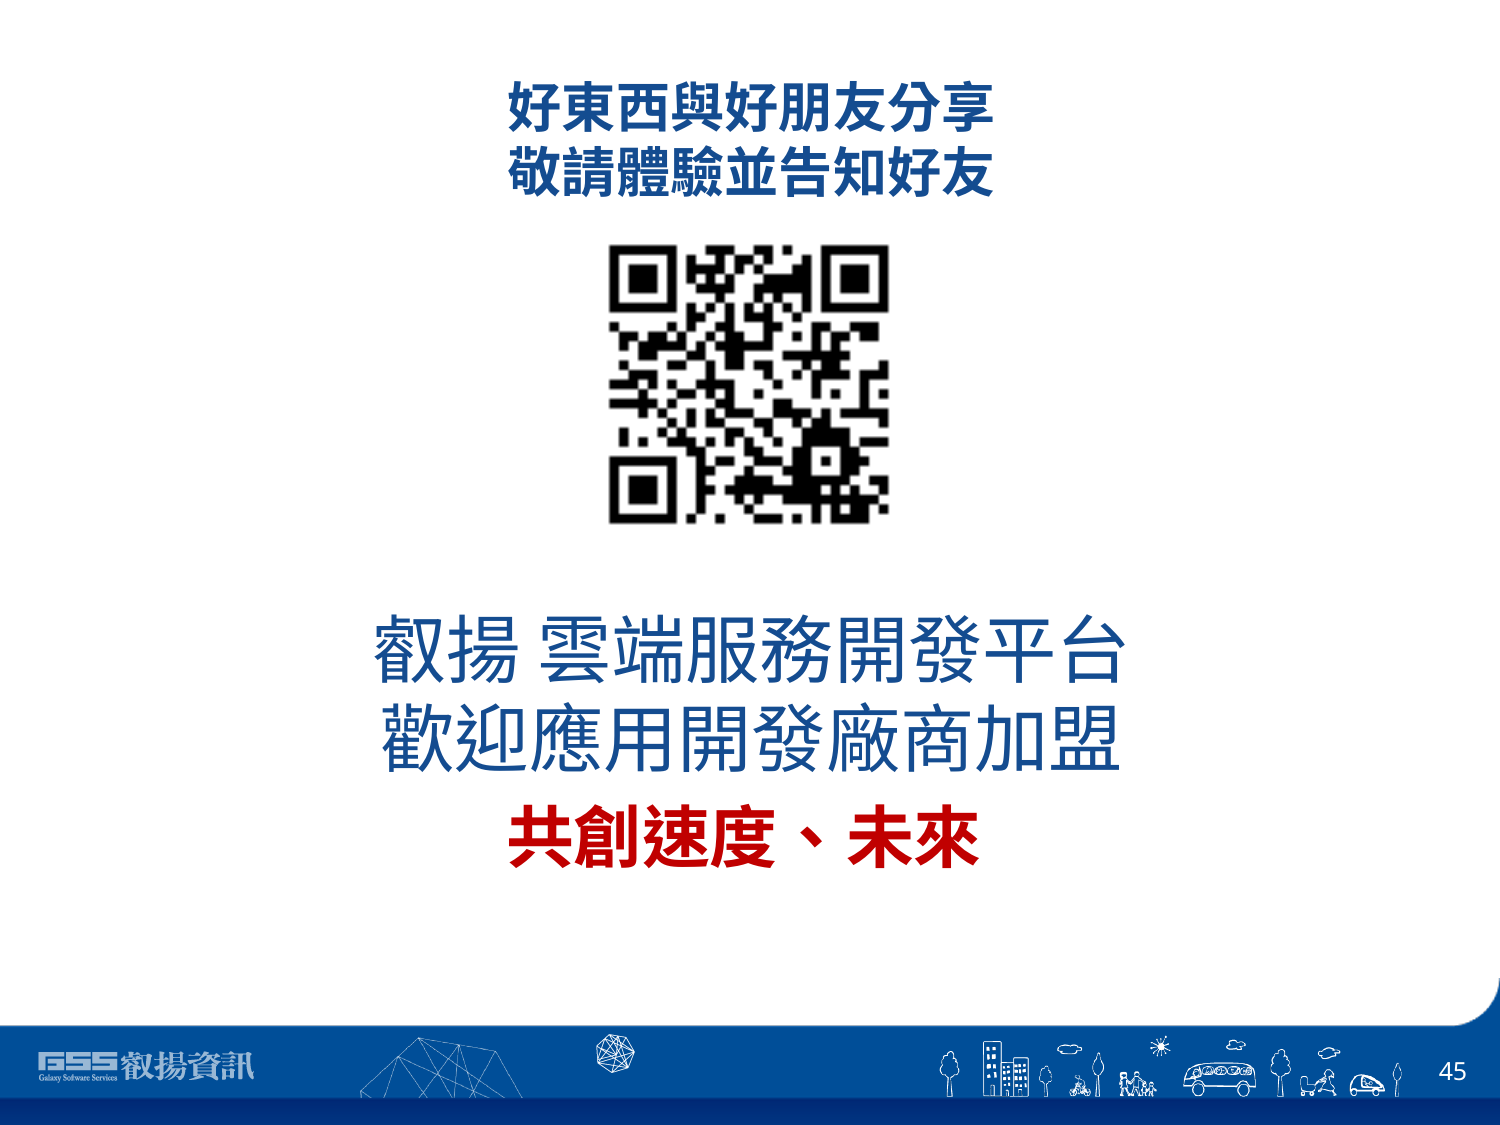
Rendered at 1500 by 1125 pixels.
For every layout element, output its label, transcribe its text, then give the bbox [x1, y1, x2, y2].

slide_number 45 [1132, 1042, 1483, 1103]
list 好東西與好朋友分享 敬請體驗並告知好友 叡揚 雲端服務開發平台 歡迎應用開發廠商加盟 共創速度、未來 [1, 66, 1500, 1024]
picture [572, 207, 928, 563]
picture [0, 978, 1500, 1125]
